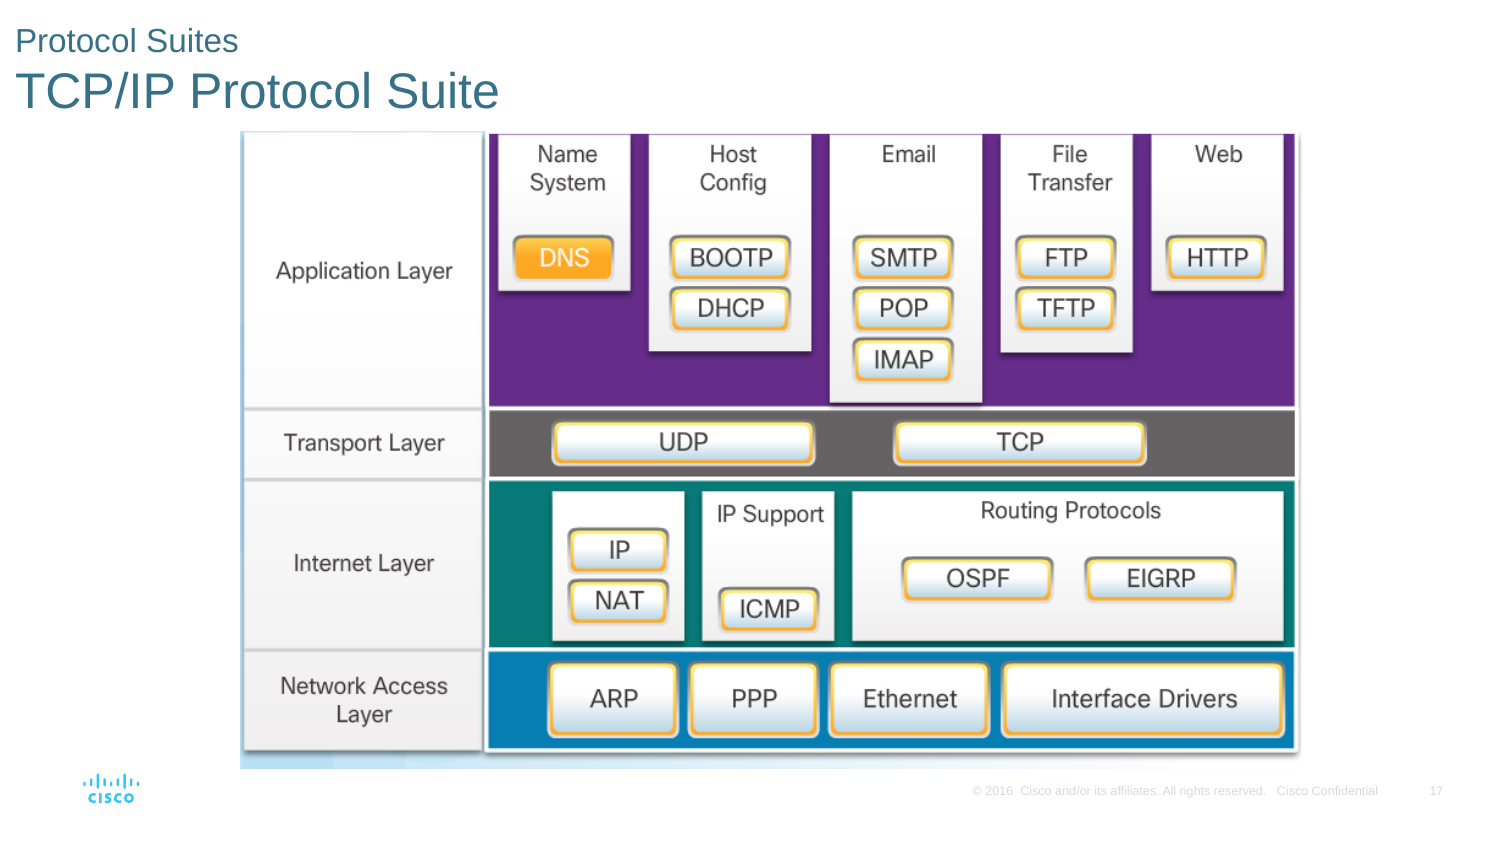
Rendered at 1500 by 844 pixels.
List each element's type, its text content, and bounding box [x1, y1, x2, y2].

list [239, 130, 1302, 769]
title Protocol Suites TCP/IP Protocol Suite [0, 6, 1500, 131]
